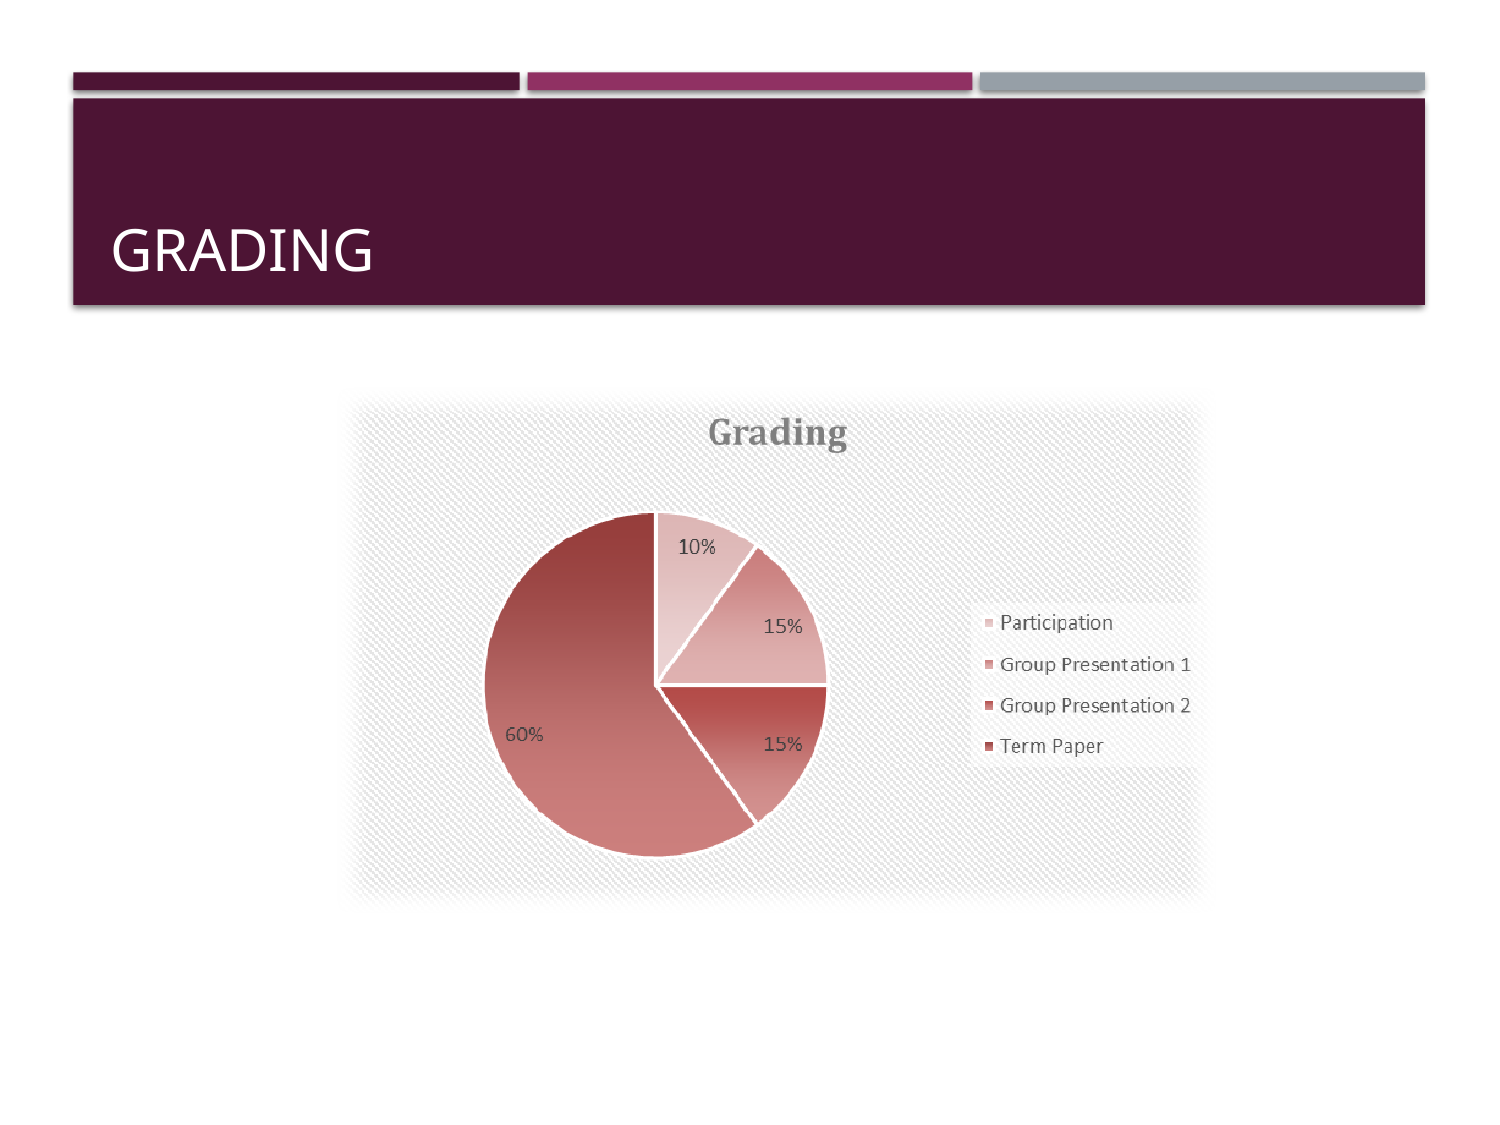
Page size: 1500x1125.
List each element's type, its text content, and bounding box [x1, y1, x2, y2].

picture [336, 386, 1216, 913]
title Grading [95, 112, 1406, 291]
